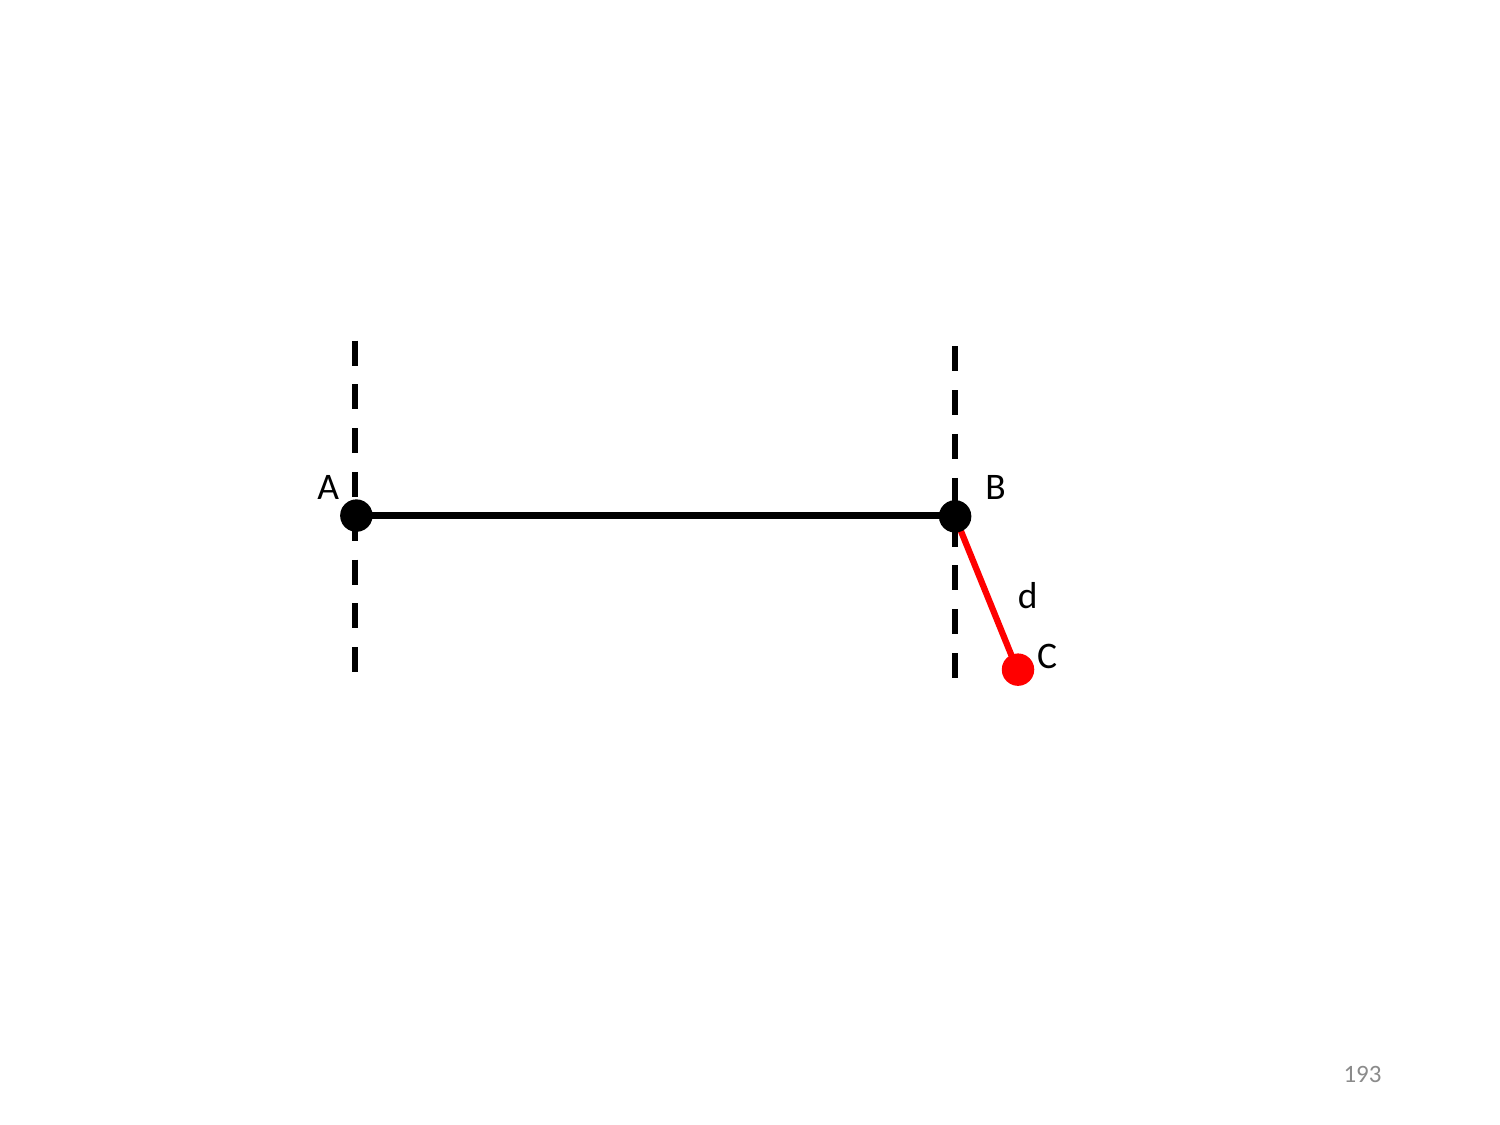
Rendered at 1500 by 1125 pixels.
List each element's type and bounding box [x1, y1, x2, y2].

slide_number [1059, 1042, 1397, 1103]
text_box [302, 340, 1073, 686]
